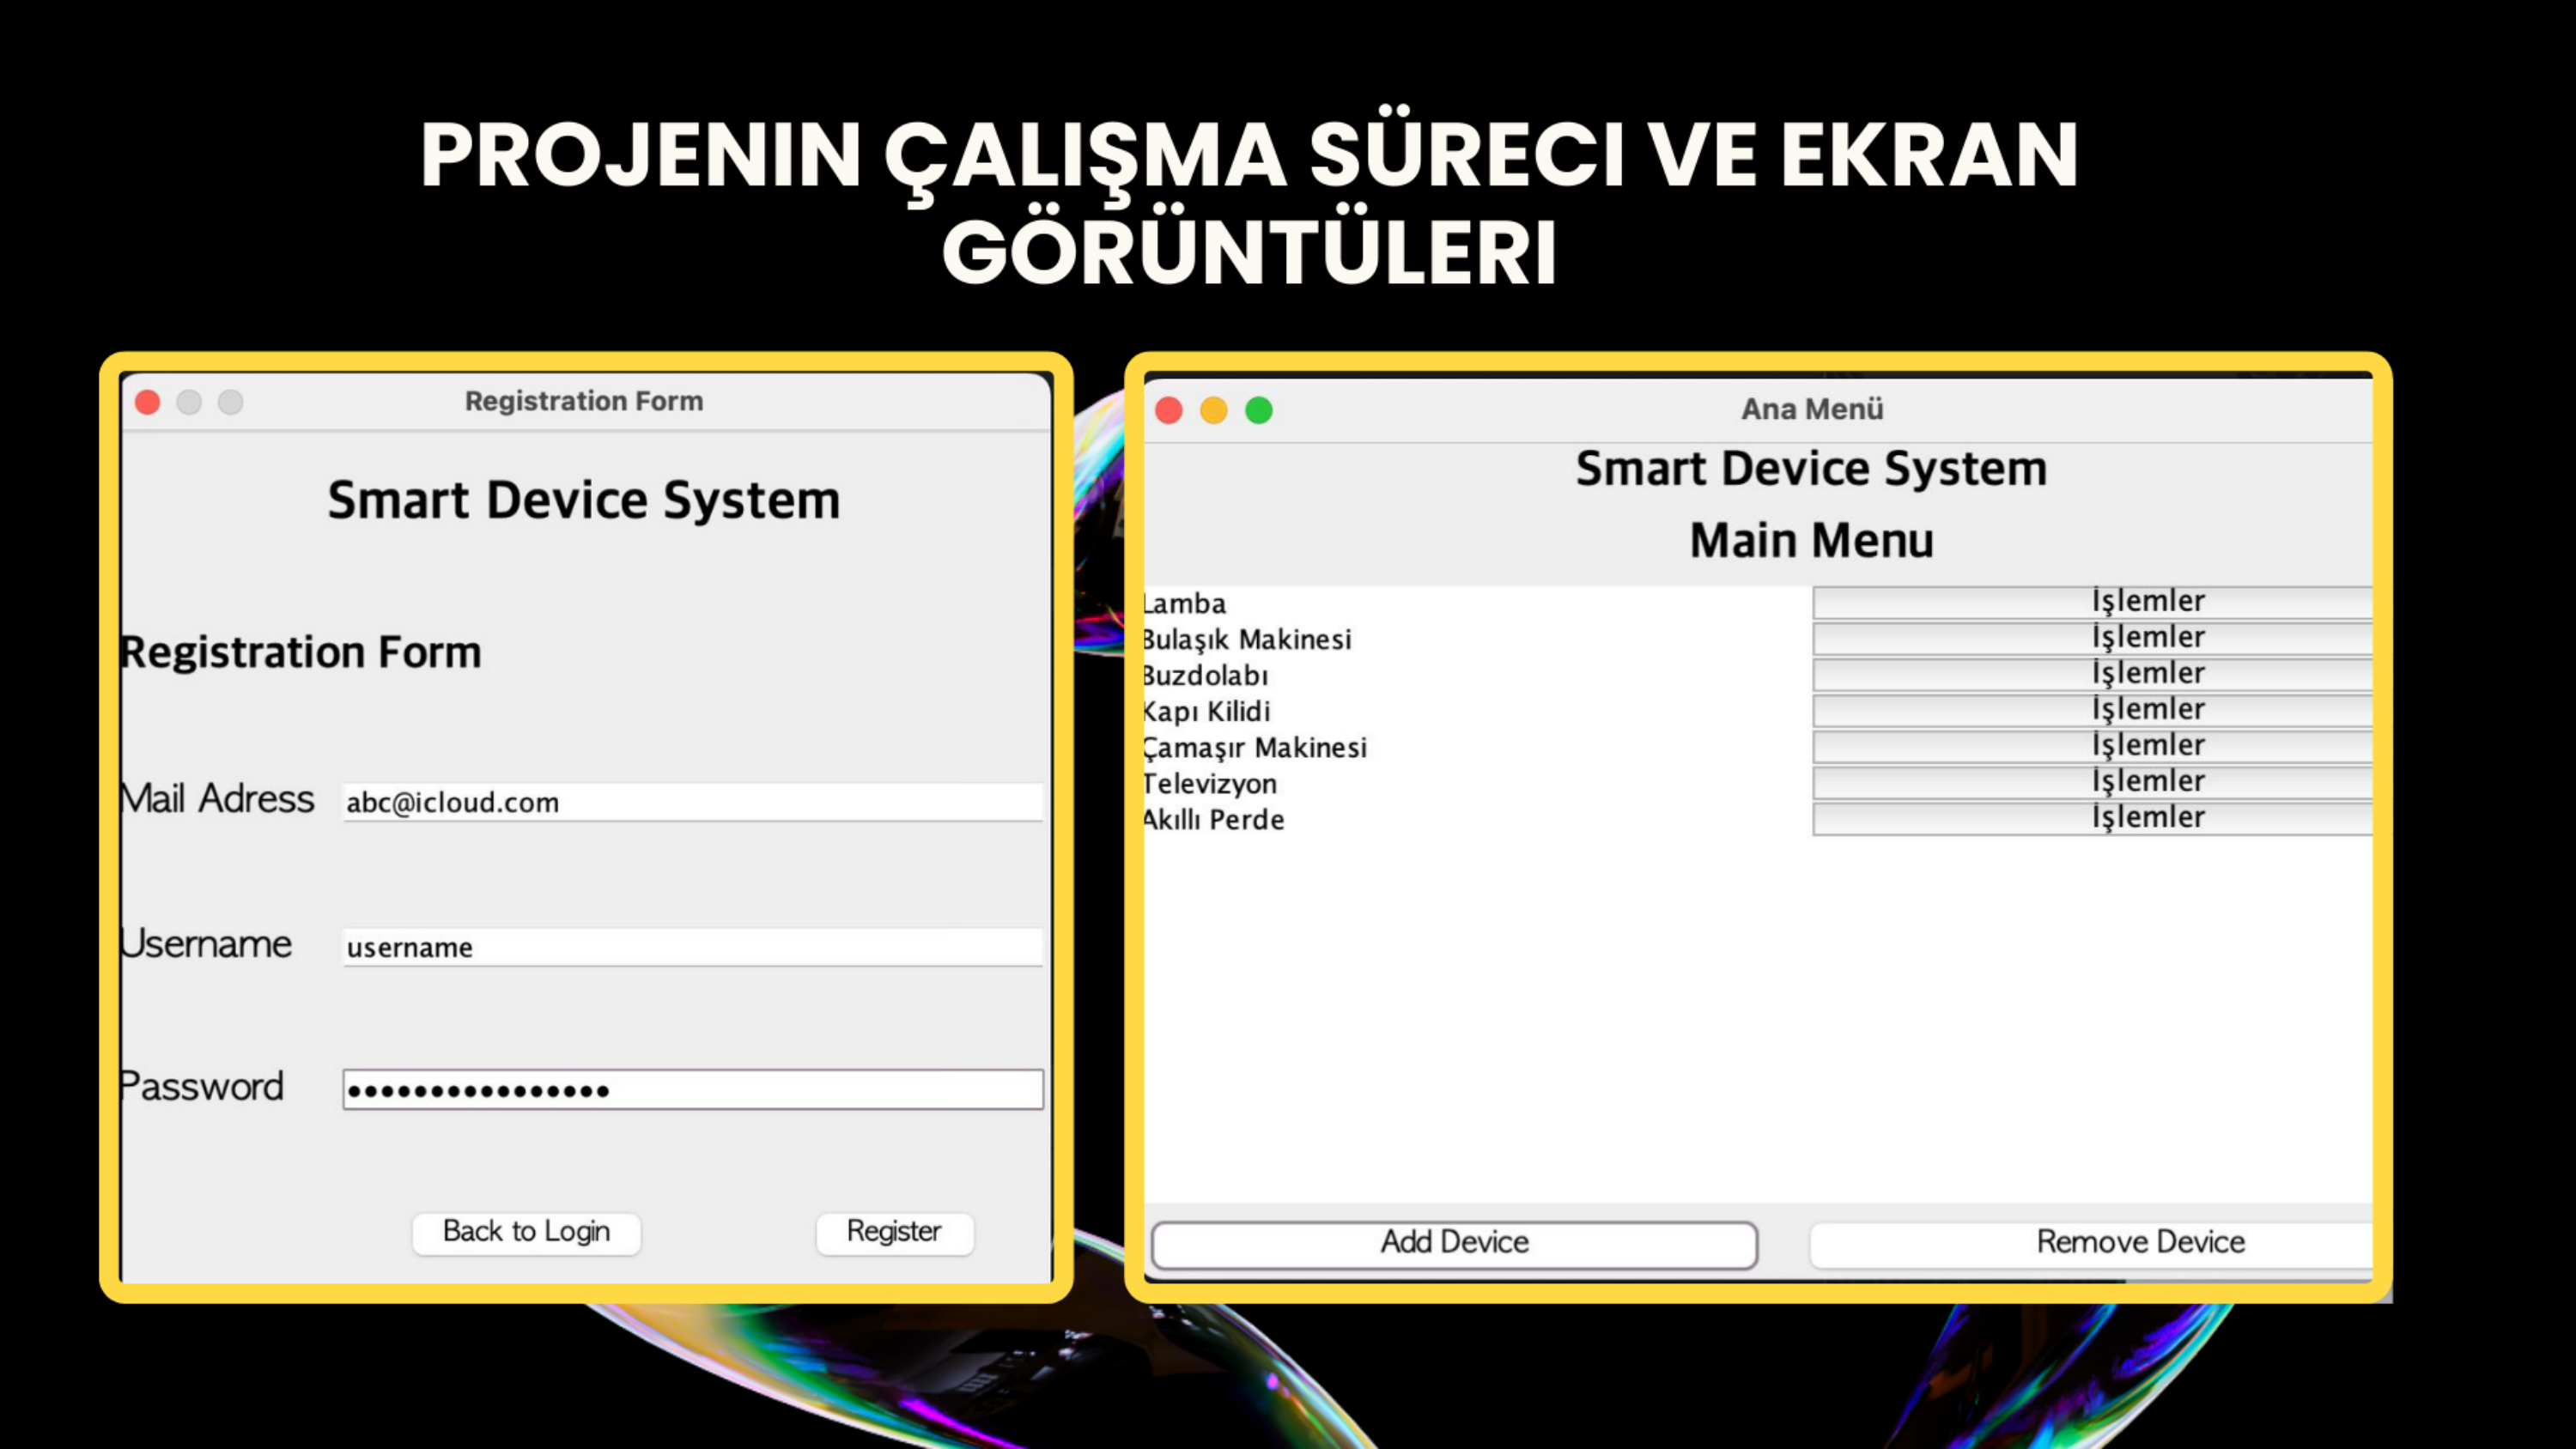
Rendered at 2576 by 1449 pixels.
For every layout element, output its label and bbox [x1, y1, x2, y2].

text_box [0, 0, 2576, 1449]
